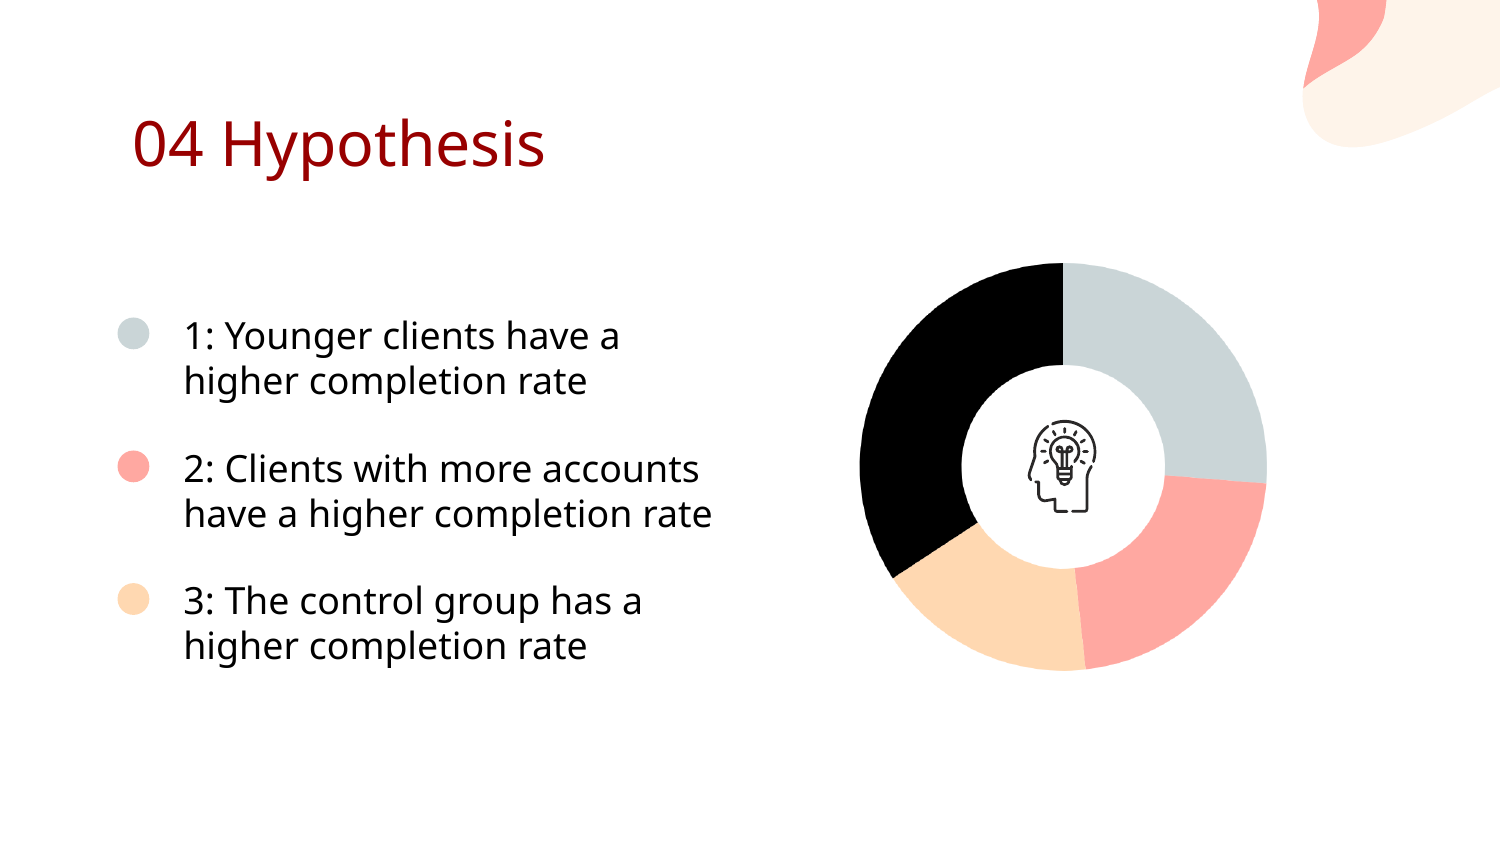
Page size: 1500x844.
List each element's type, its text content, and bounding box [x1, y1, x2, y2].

title 04 Hypothesis [117, 88, 671, 179]
text_box [1303, 0, 1387, 89]
text_box [117, 583, 150, 615]
text_box 1: Younger clients have a higher completion rate [168, 296, 692, 350]
text_box [1302, 0, 1500, 148]
picture [697, 240, 1429, 693]
text_box 2: Clients with more accounts have a higher completion rate [168, 429, 692, 483]
text_box [117, 450, 150, 483]
text_box 3: The control group has a higher completion rate [168, 562, 692, 615]
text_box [1027, 419, 1099, 514]
text_box [117, 317, 150, 350]
